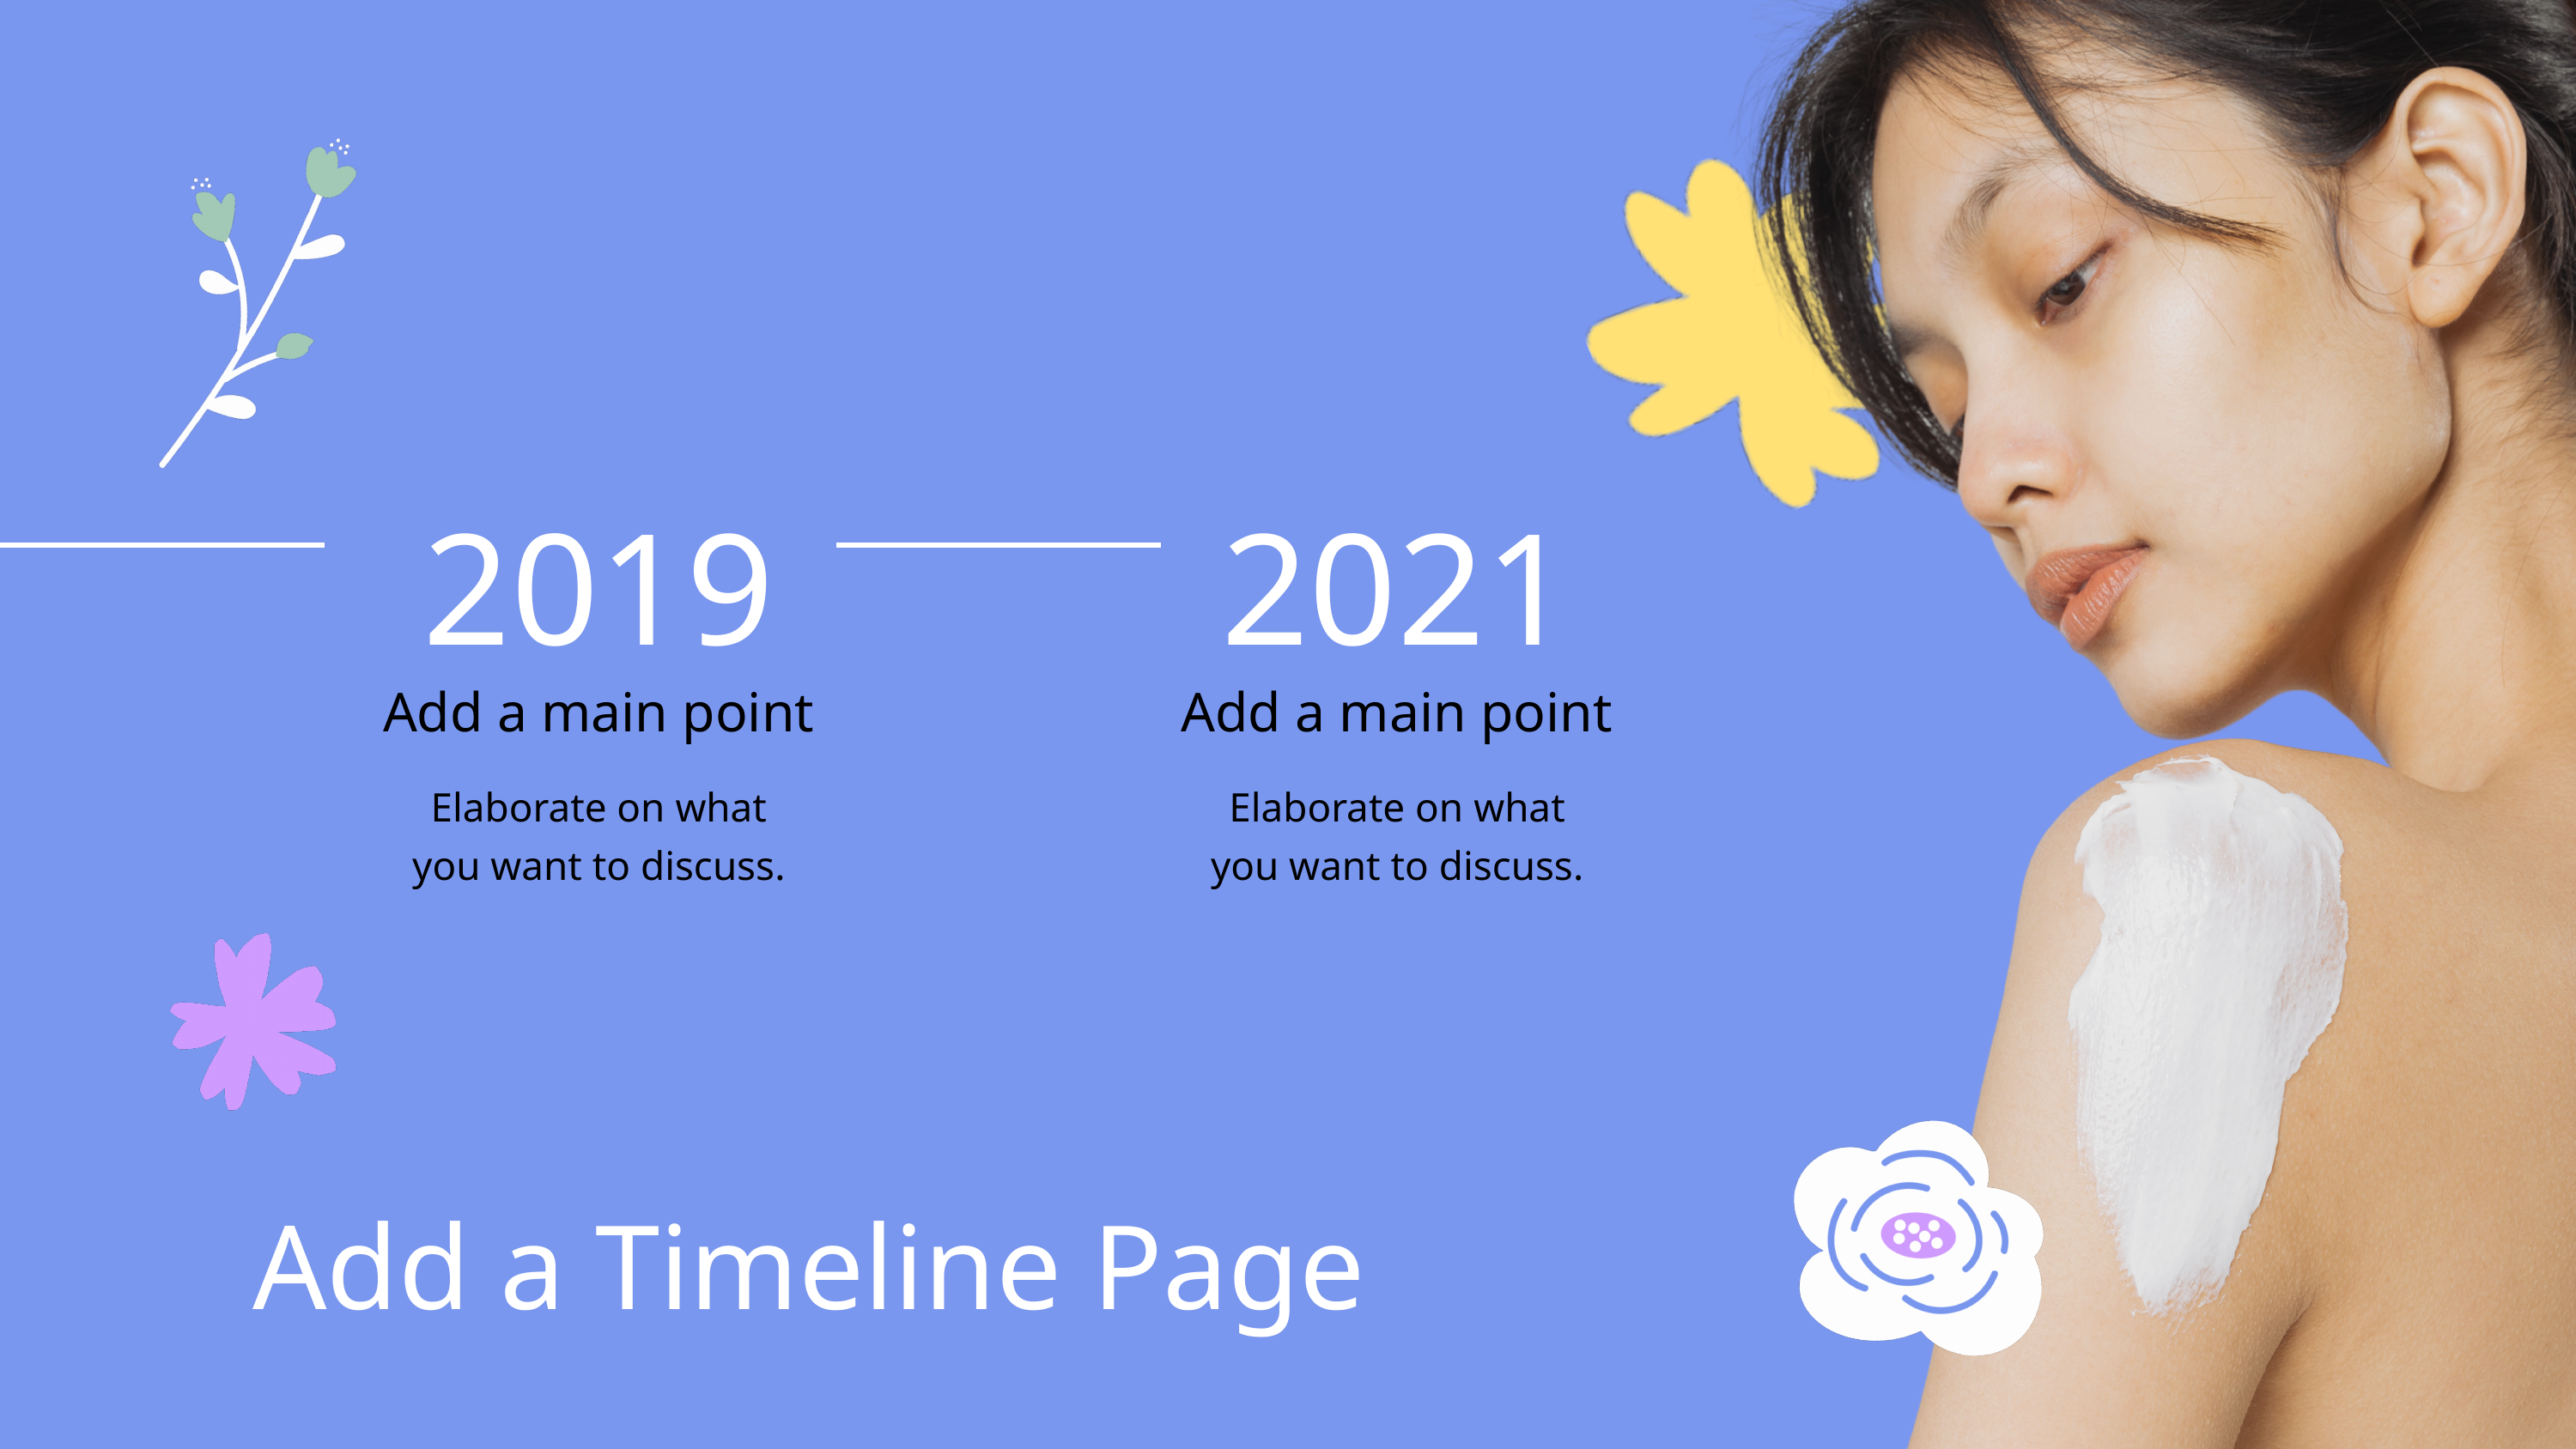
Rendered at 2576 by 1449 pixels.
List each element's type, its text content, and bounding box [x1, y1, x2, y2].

text_box Add a Timeline Page [252, 1165, 1608, 1333]
text_box Add a main point [198, 664, 936, 743]
picture [169, 931, 337, 1111]
text_box Add a main point [936, 664, 1608, 743]
text_box Elaborate on what you want to discuss. [1160, 771, 1608, 888]
picture [144, 116, 362, 491]
text_box 2019 [361, 454, 836, 676]
text_box Elaborate on what you want to discuss. [361, 771, 836, 888]
picture [1542, 0, 2576, 1449]
text_box 2021 [1160, 454, 1608, 664]
